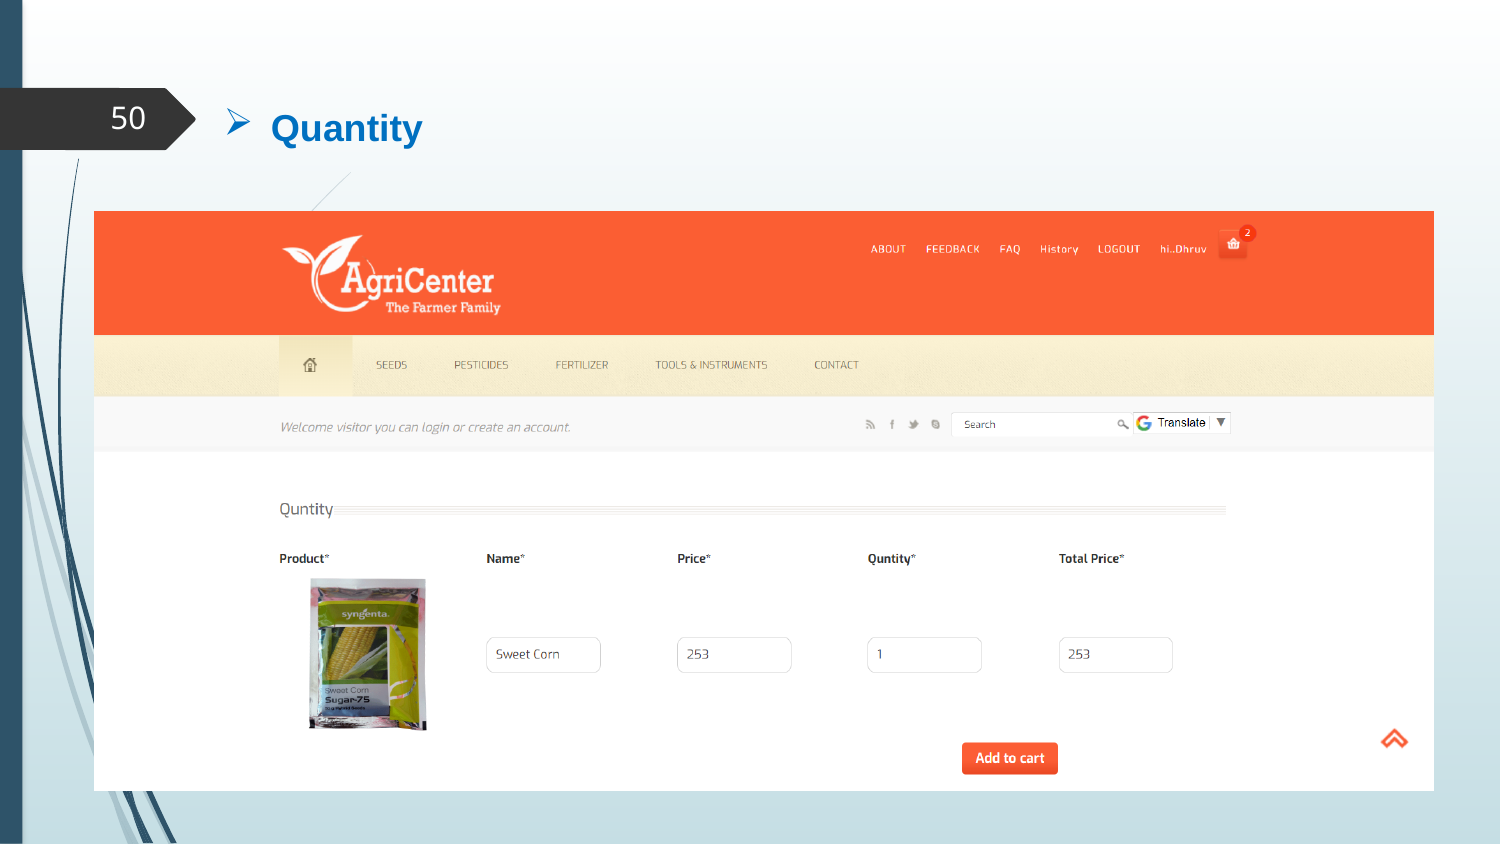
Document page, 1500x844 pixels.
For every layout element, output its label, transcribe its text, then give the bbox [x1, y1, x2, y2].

text_box Quantity [209, 96, 439, 157]
picture [94, 211, 1434, 791]
slide_number 50 [65, 96, 162, 142]
